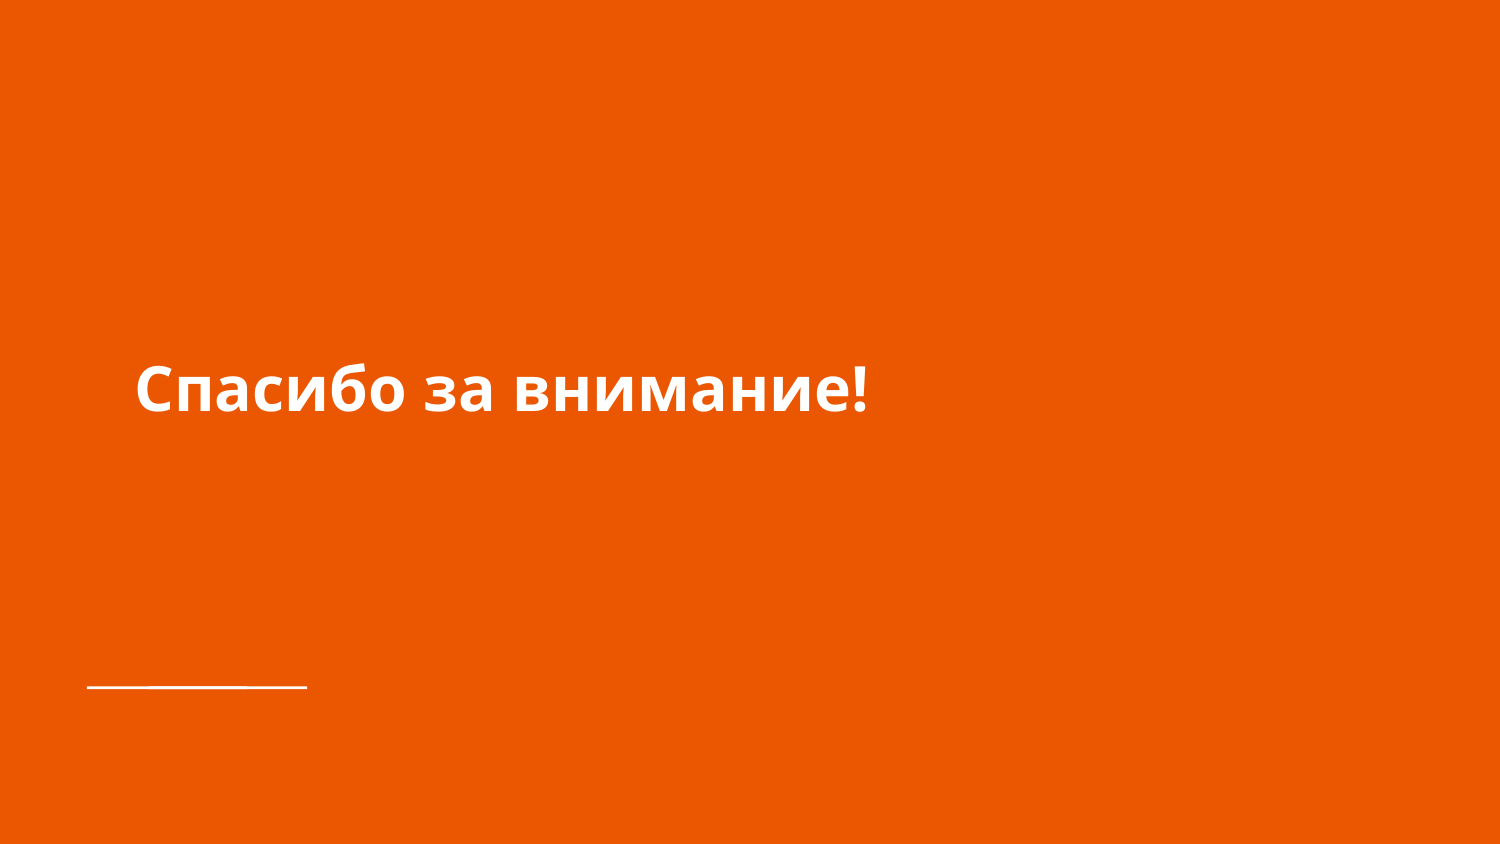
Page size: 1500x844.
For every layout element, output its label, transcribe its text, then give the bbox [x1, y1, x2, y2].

title Спасибо за внимание! [119, 141, 1272, 632]
